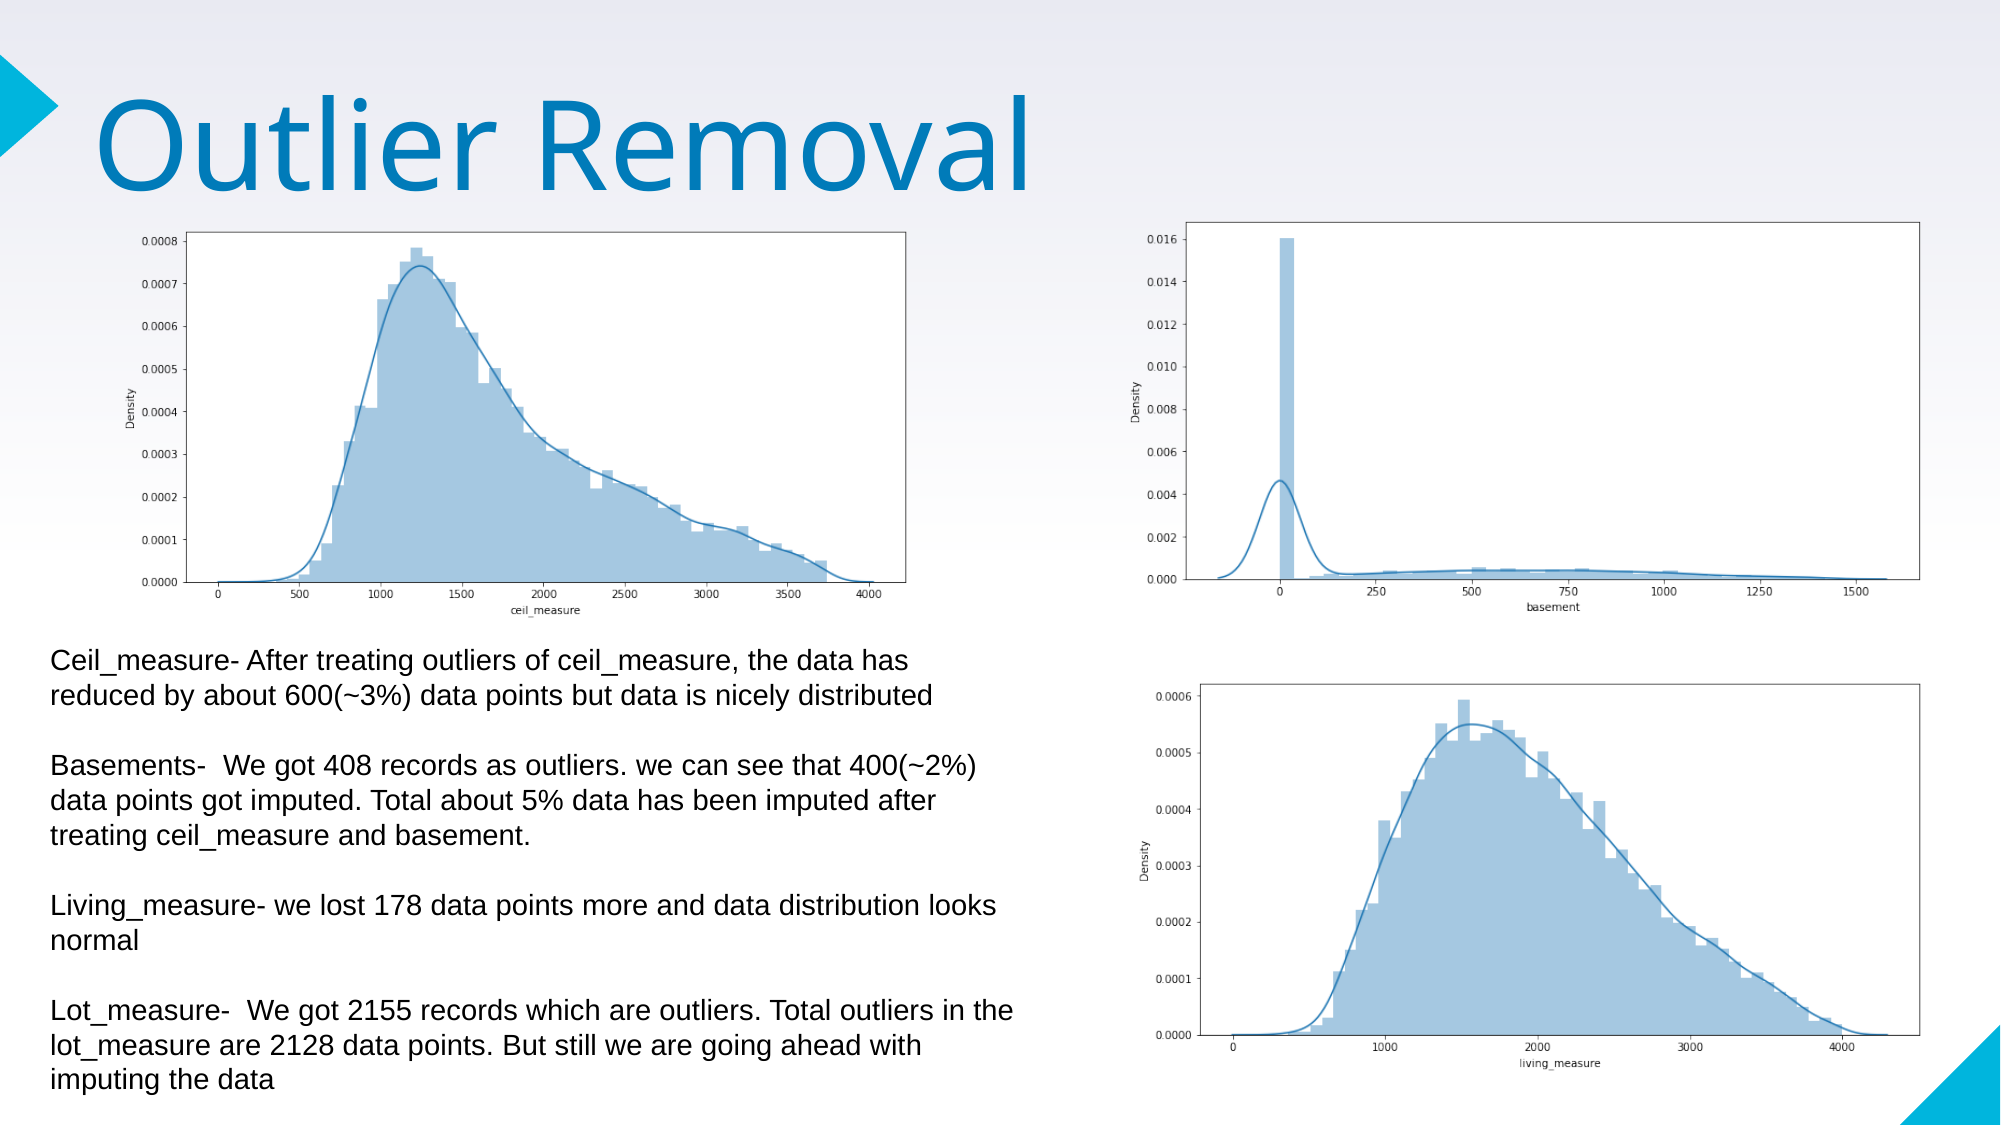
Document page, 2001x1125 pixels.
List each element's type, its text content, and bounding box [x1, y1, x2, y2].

text_box Ceil_measure- After treating outliers of ceil_measure, the data has reduced by about 600(~3%) data points but data is nicely distributed Basements- We got 408 records as outliers. we can see that 400(~2%) data points got imputed. Total about 5% data has been imputed after treating ceil_measure and basement. Living_measure- we lost 178 data points more and data distribution looks normal Lot_measure- We got 2155 records which are outliers. Total outliers in the lot_measure are 2128 data points. But still we are going ahead with imputing the data [35, 633, 1036, 1125]
picture [1123, 213, 1927, 621]
picture [117, 223, 913, 625]
title Outlier Removal [92, 48, 1870, 215]
picture [1132, 676, 1927, 1077]
